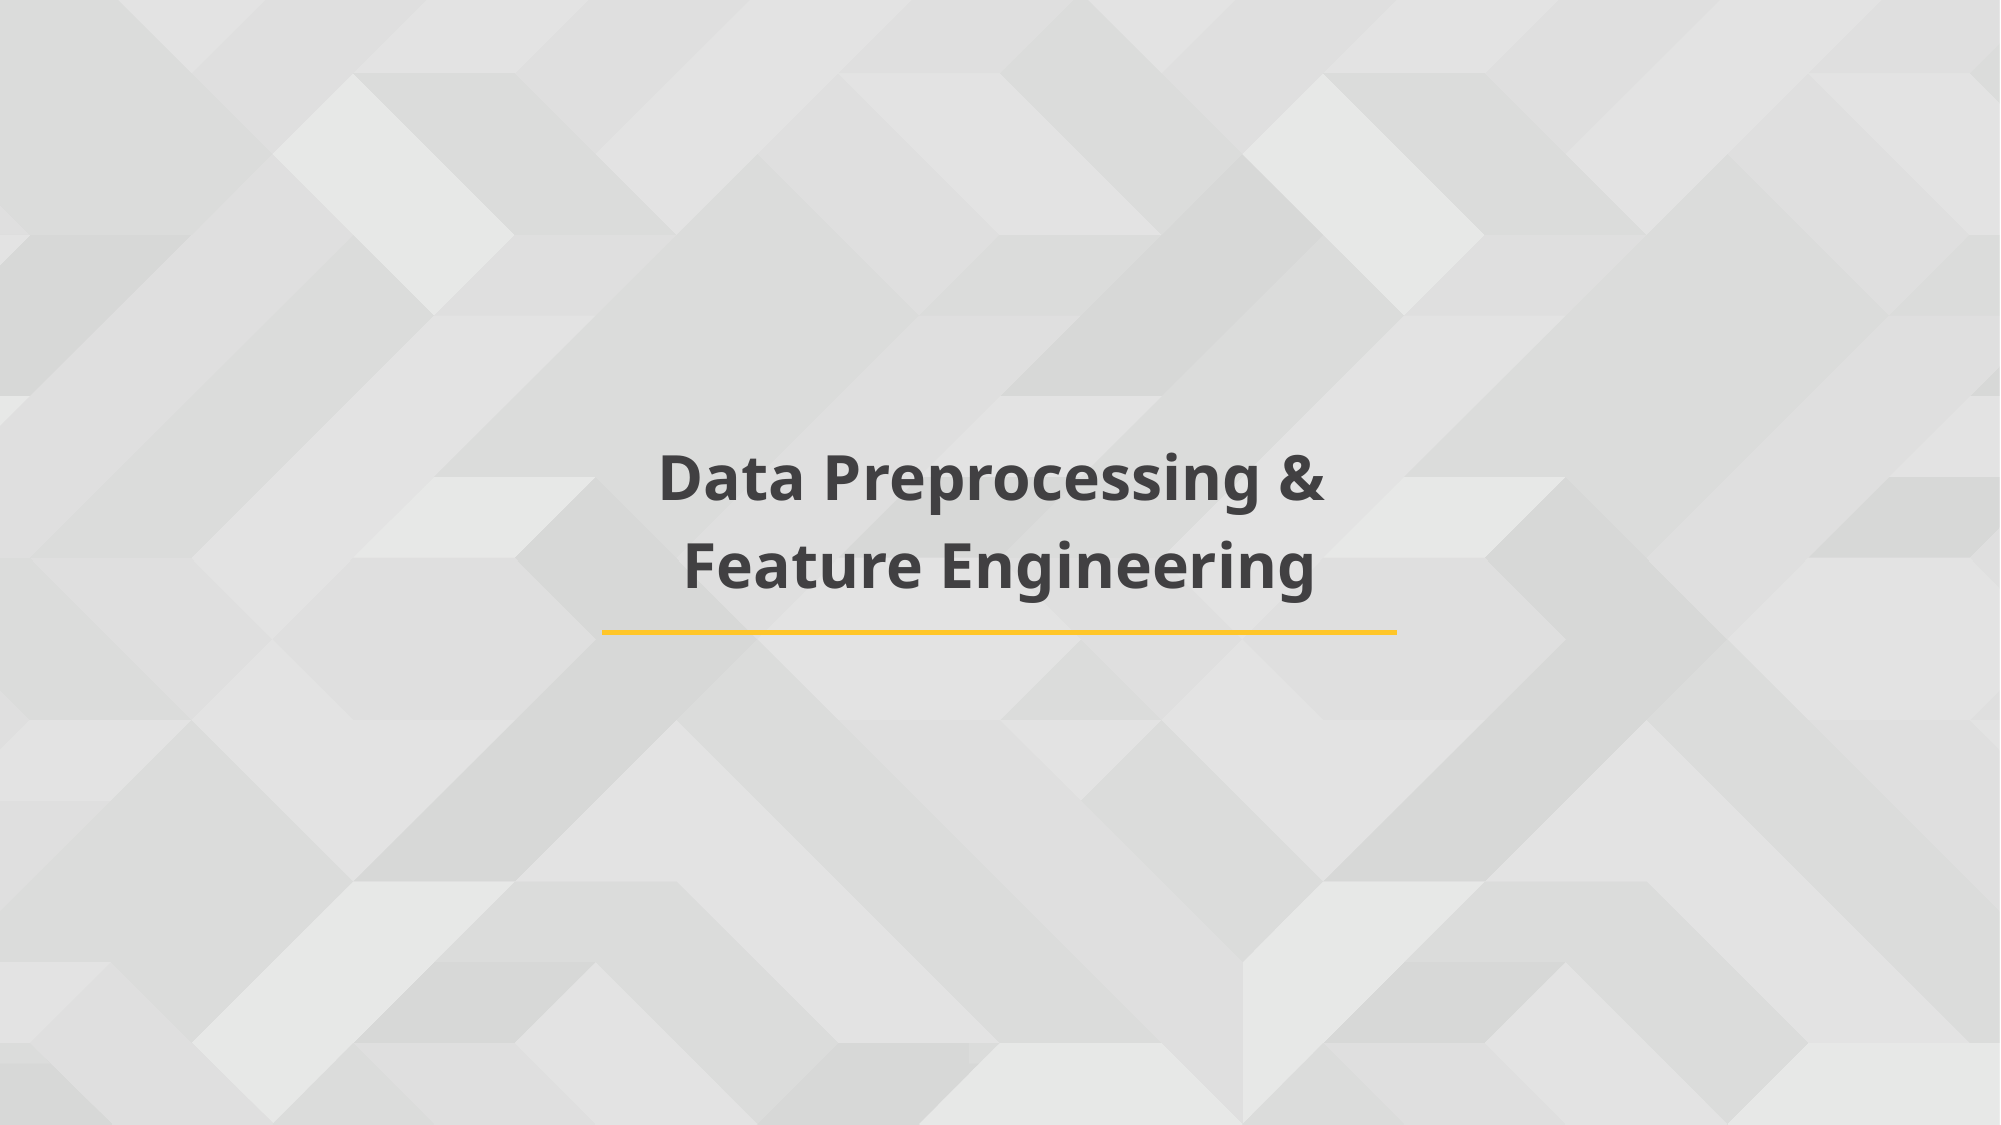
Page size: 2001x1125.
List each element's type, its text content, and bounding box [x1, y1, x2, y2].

list Data Preprocessing & Feature Engineering [460, 438, 1540, 530]
